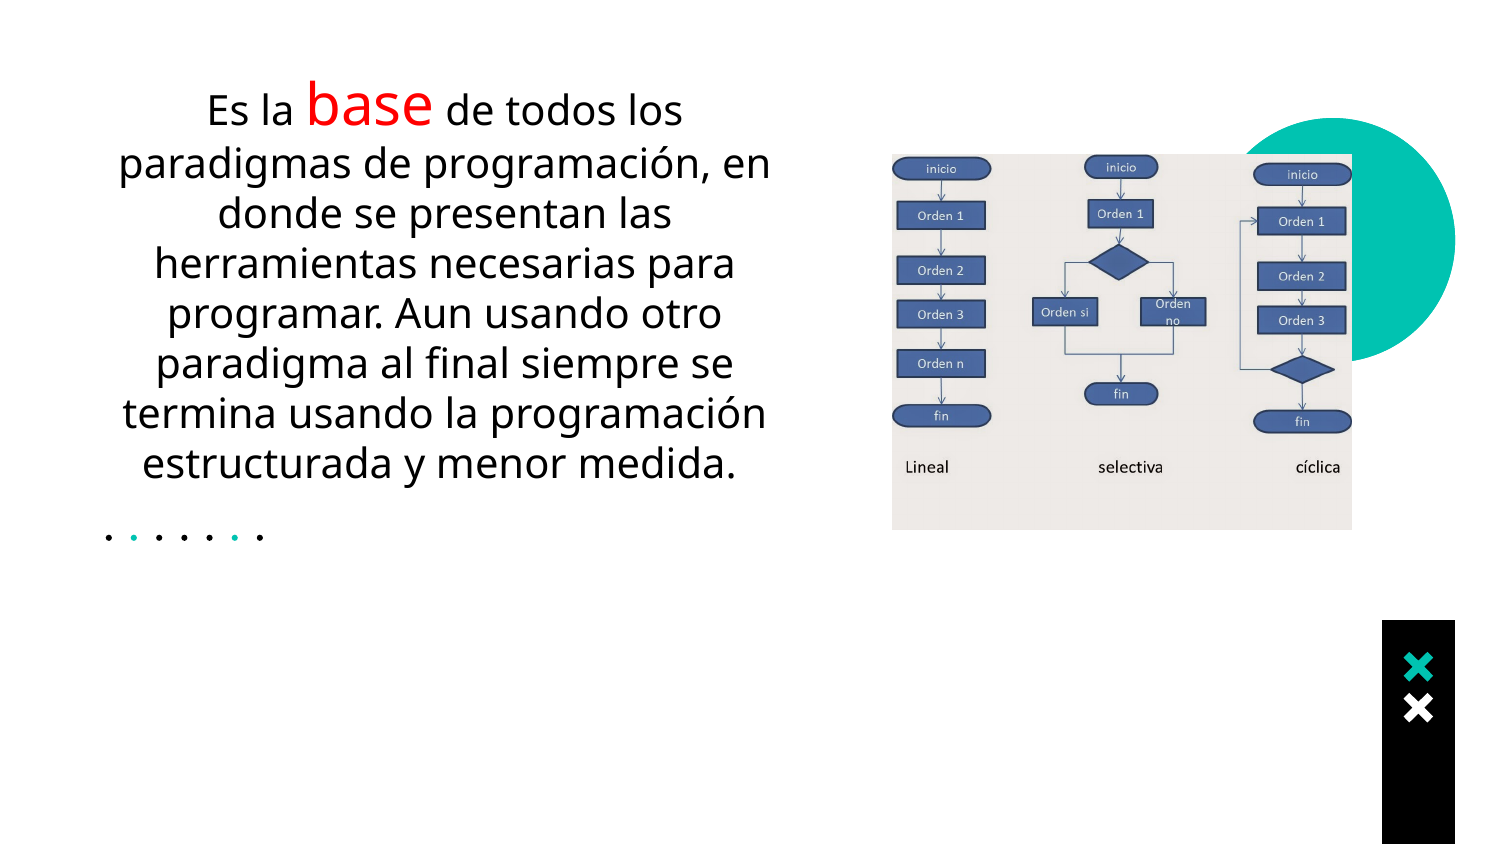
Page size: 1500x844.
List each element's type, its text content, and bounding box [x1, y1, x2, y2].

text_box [105, 534, 264, 542]
title Es la base de todos los paradigmas de programación, en donde se presentan las herramientas necesarias para programar. Aun usando otro paradigma al final siempre se termina usando la programación estructurada y menor medida. [78, 51, 812, 448]
picture [891, 153, 1352, 531]
text_box [1248, 118, 1456, 361]
